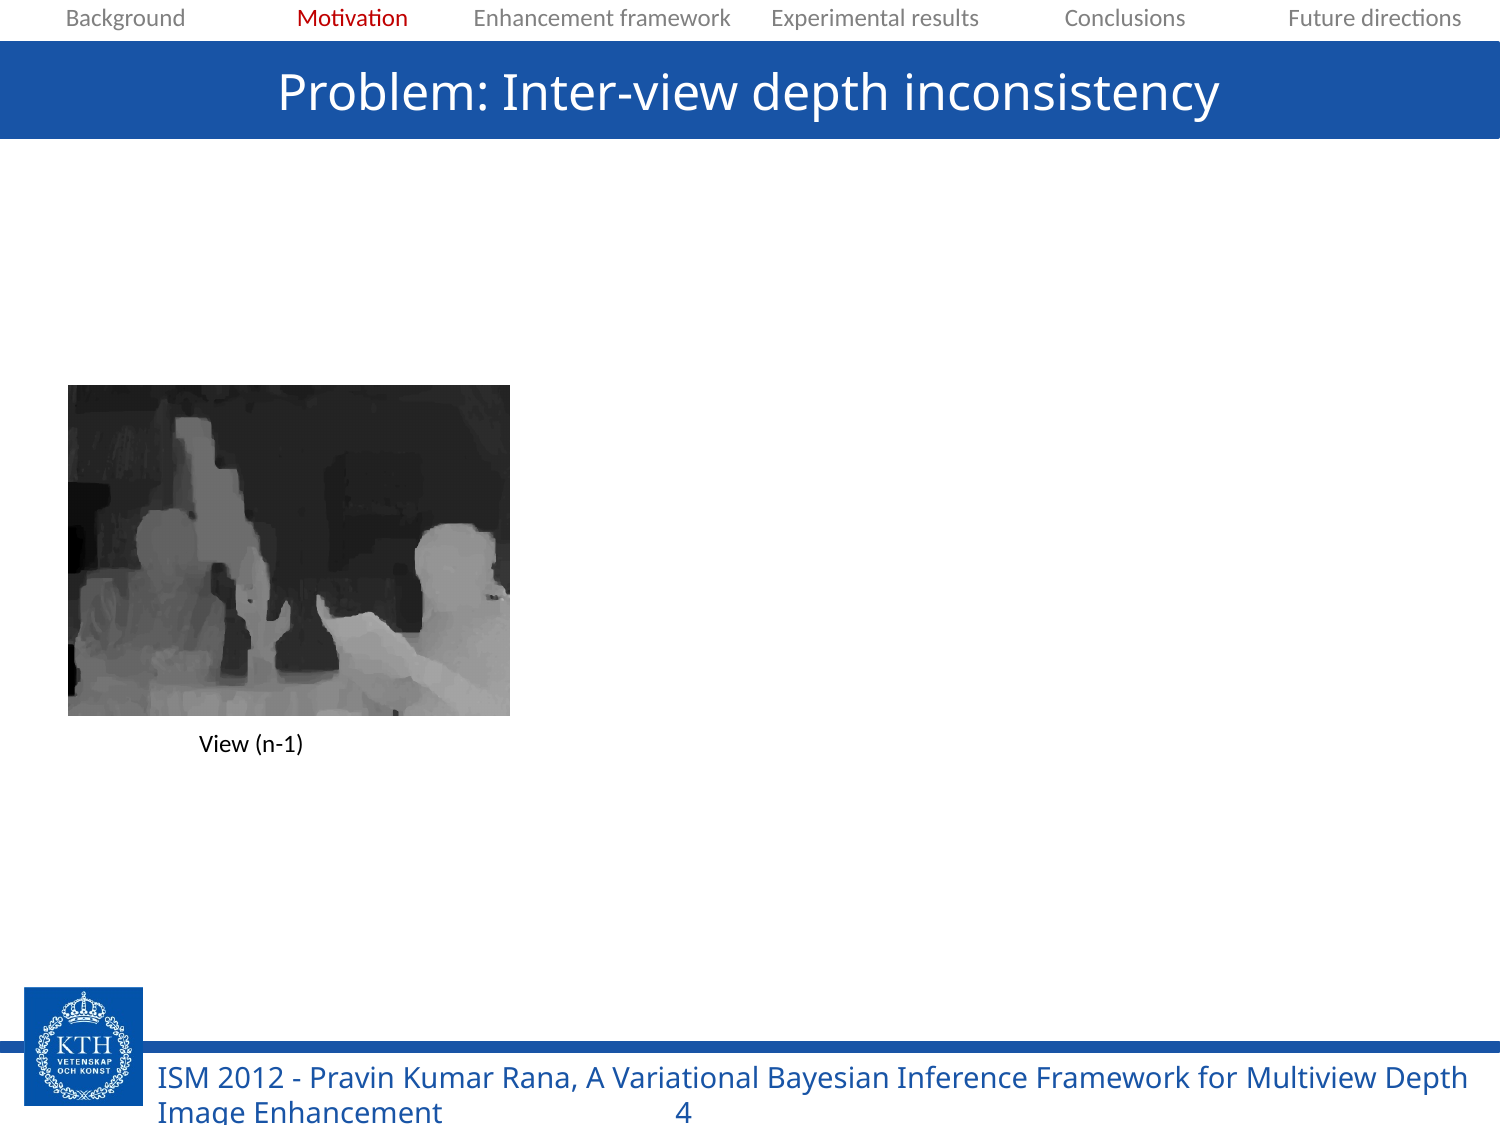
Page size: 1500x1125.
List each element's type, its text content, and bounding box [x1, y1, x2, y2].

table_header Experimental results [751, 0, 1000, 43]
table_header View (n-1) [2, 723, 501, 770]
table_header Background [1, 0, 251, 43]
text_box ISM 2012 - Pravin Kumar Rana, A Variational Bayesian Inference Framework for Multiview Depth Image Enhancement 4 [142, 1113, 1497, 1125]
table_header Conclusions [1000, 0, 1250, 43]
table_header Enhancement framework [455, 0, 751, 43]
table_header Future directions [1250, 0, 1500, 43]
text_box Problem: Inter-view depth inconsistency [0, 41, 1500, 139]
picture [68, 385, 511, 717]
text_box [0, 987, 1499, 1107]
table_header Motivation [251, 0, 455, 43]
